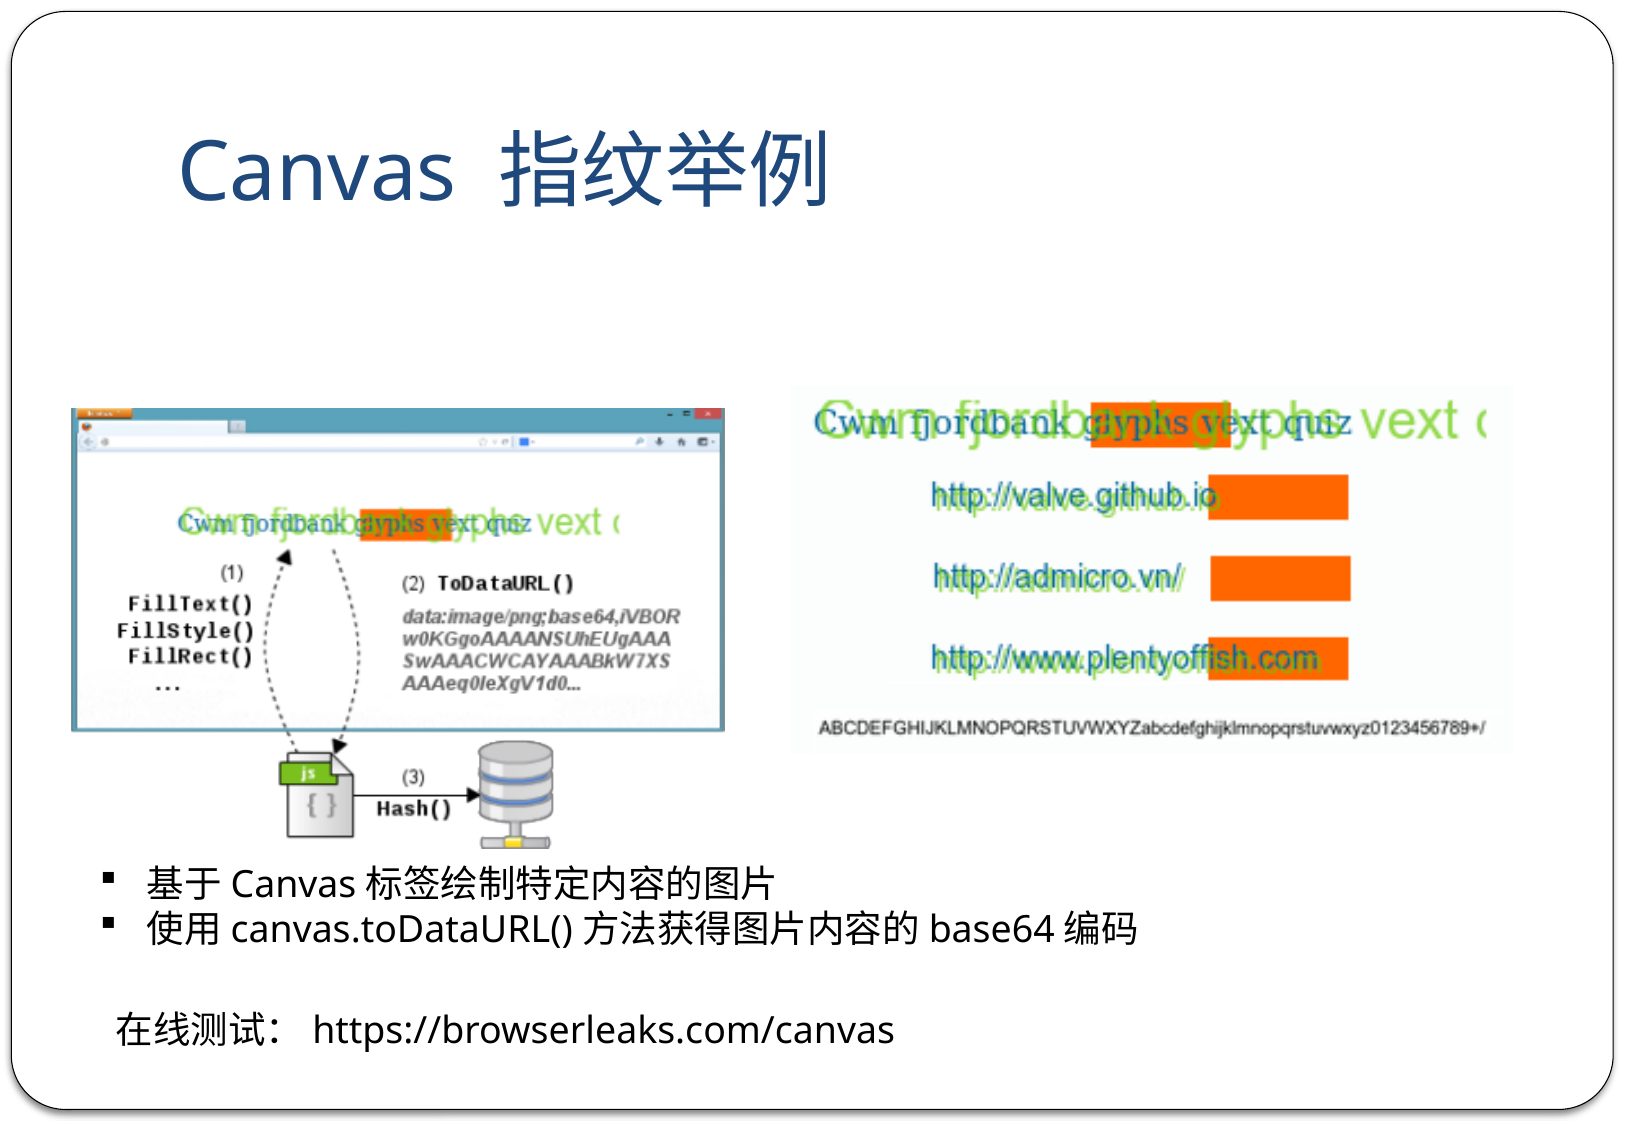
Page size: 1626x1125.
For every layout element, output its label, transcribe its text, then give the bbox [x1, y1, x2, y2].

text_box 基于Canvas标签绘制特定内容的图片 使用canvas.toDataURL()方法获得图片内容的base64编码 [85, 852, 1234, 958]
title Canvas 指纹举例 [162, 45, 1544, 233]
text_box 在线测试：https://browserleaks.com/canvas [101, 998, 914, 1058]
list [70, 407, 725, 850]
picture [791, 385, 1514, 754]
